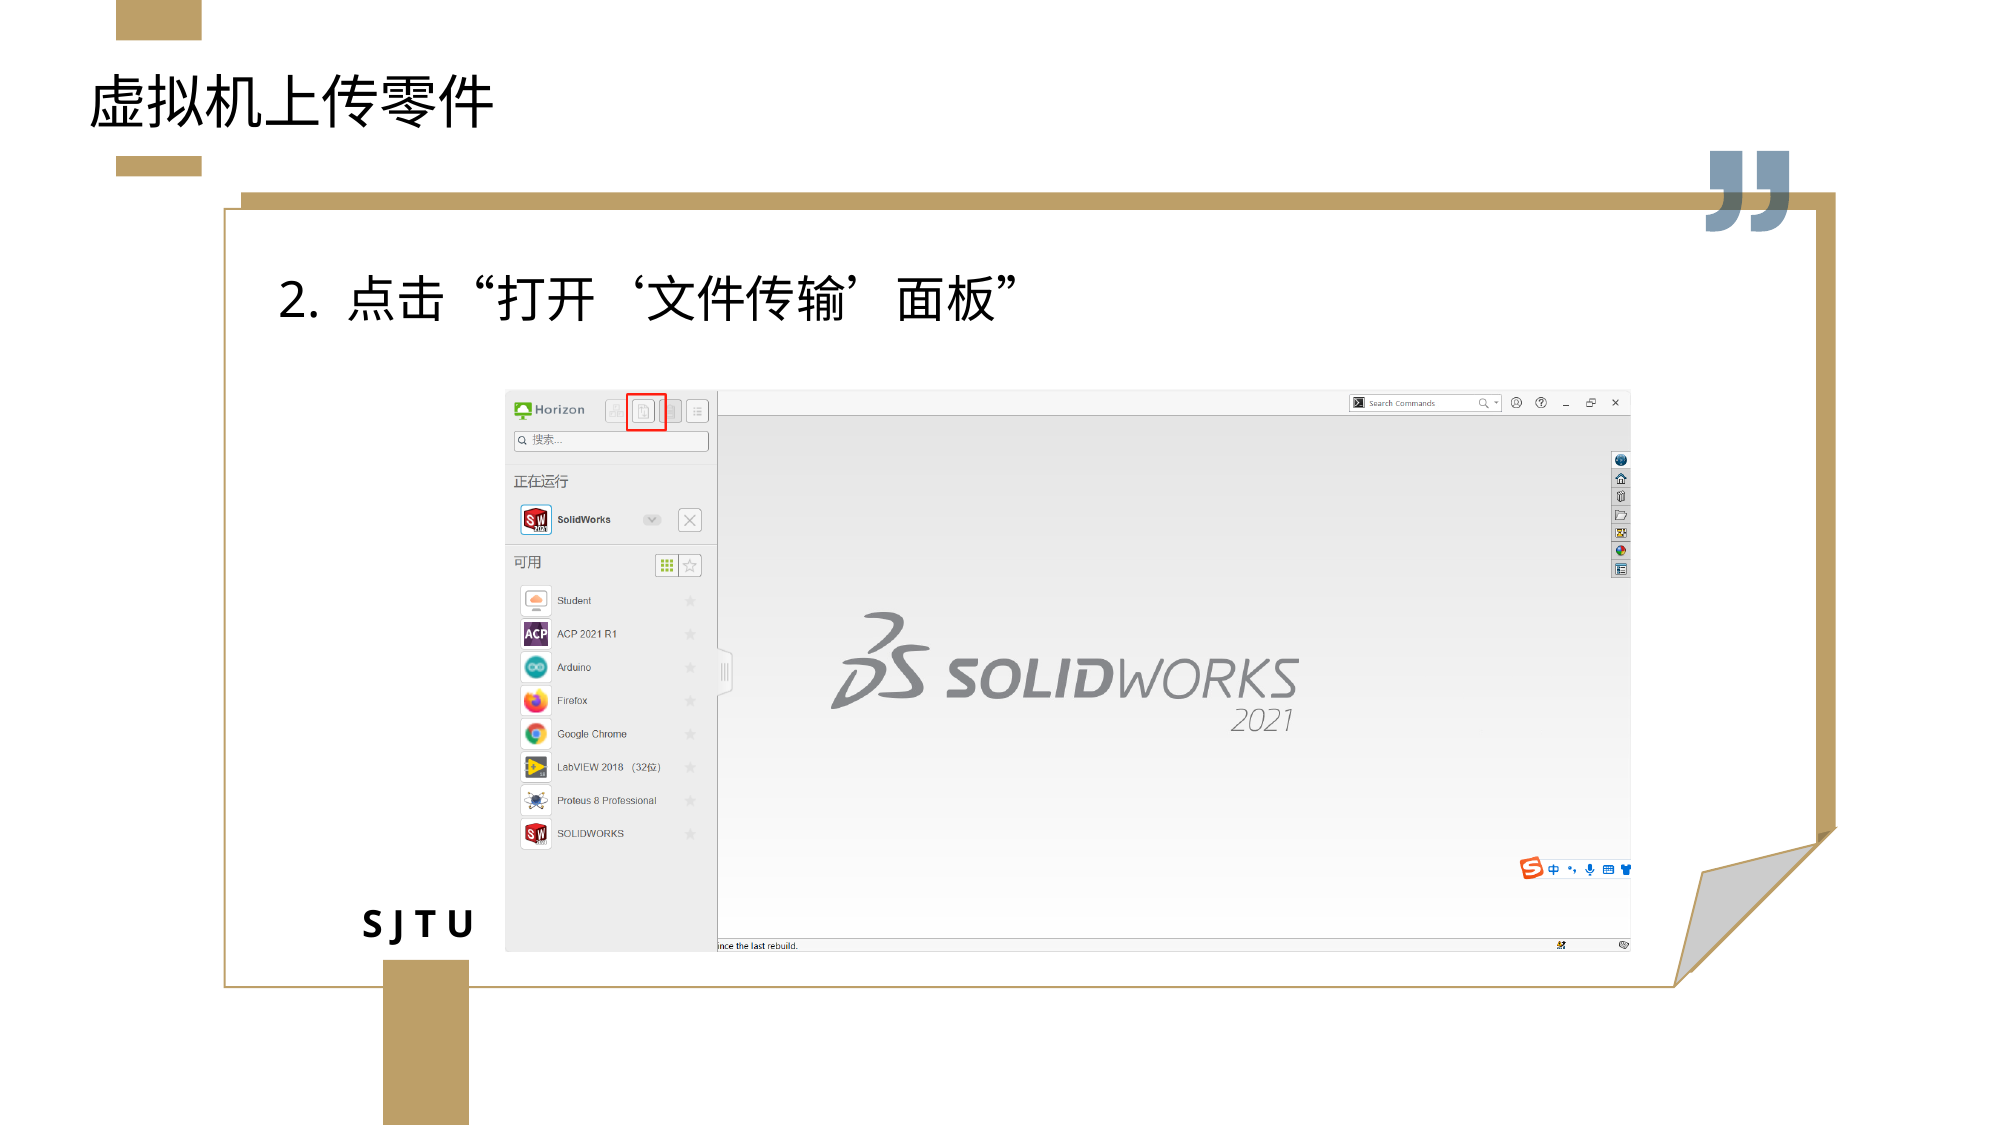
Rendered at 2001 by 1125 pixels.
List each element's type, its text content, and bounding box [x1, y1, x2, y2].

text_box 2. 点击“打开‘文件传输’面板” [264, 260, 1736, 336]
picture [505, 389, 1631, 953]
title 虚拟机上传零件 [73, 52, 1799, 156]
